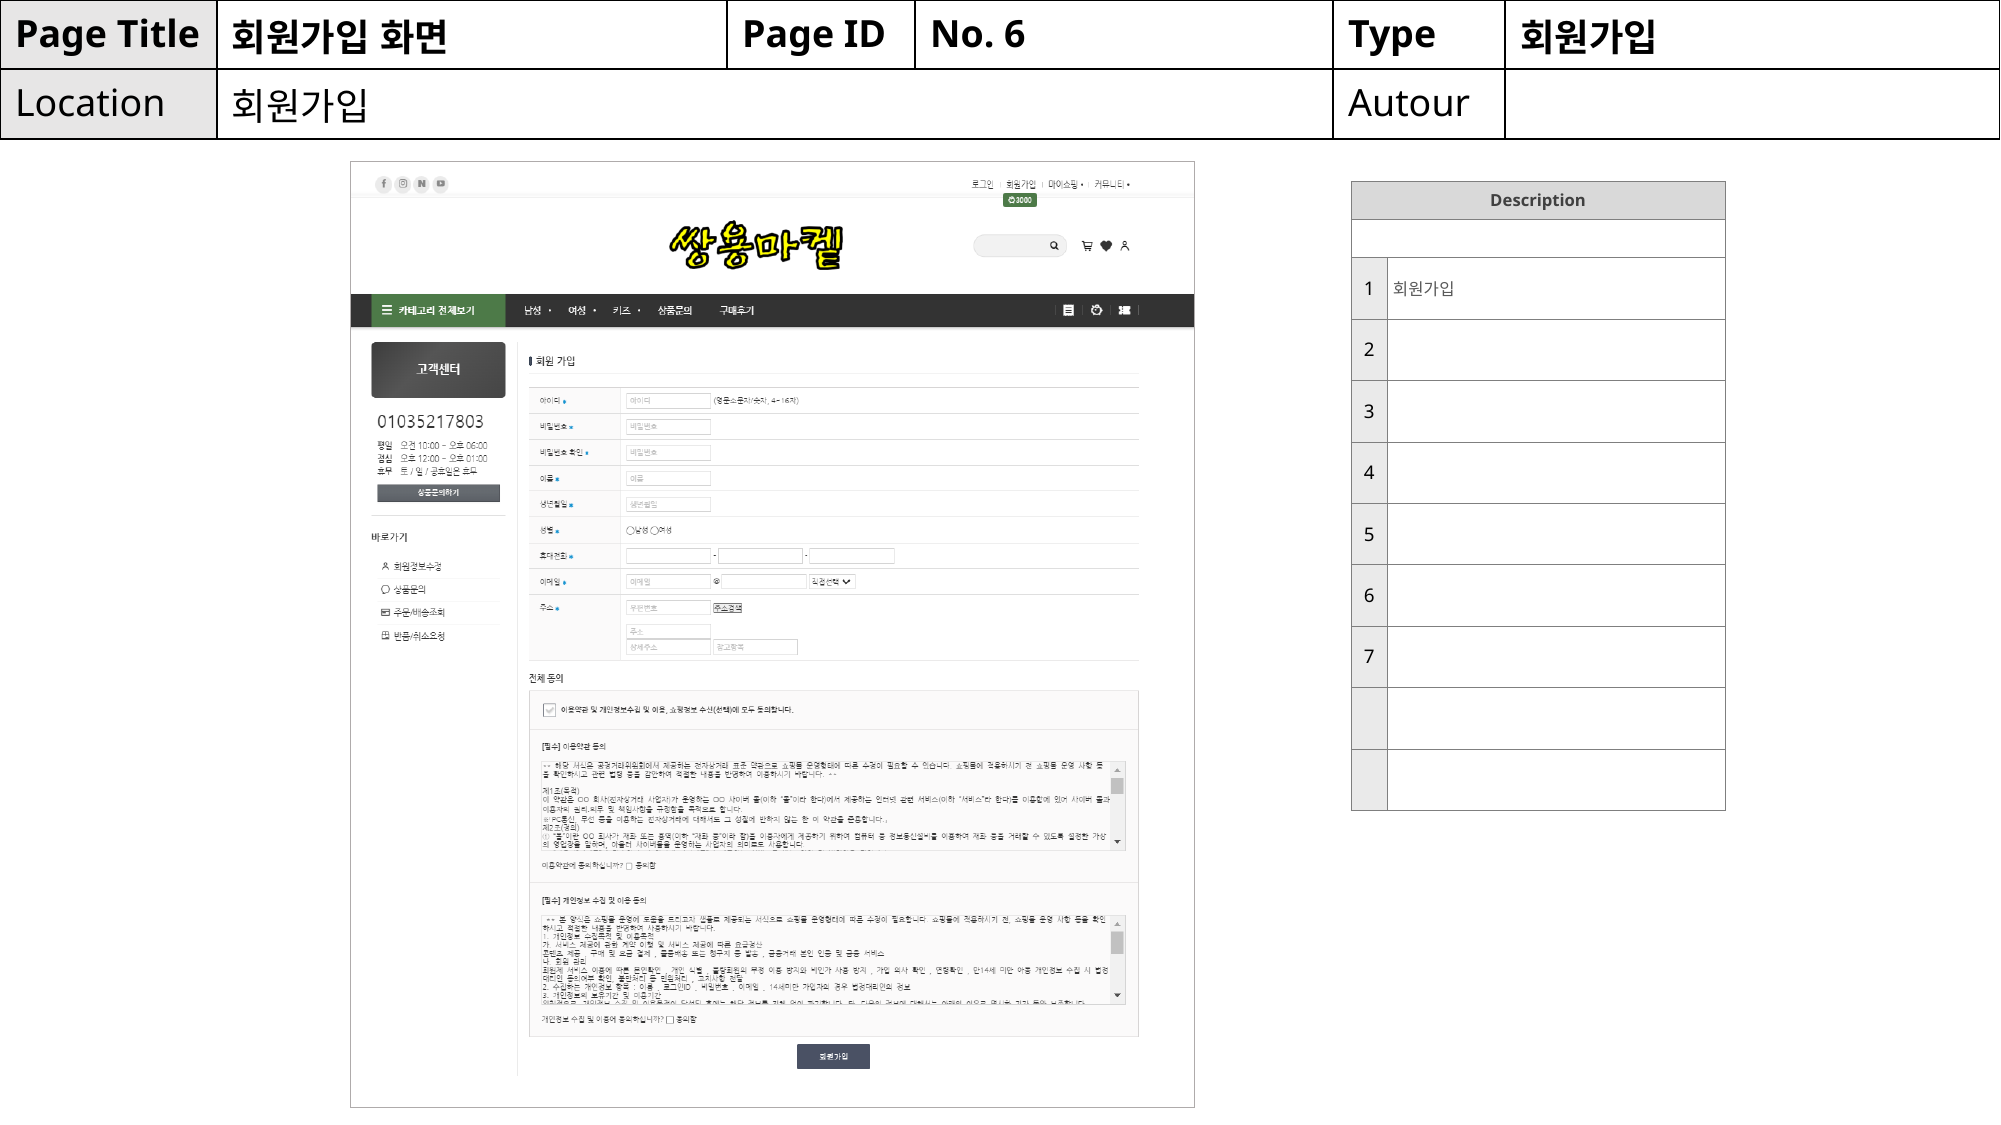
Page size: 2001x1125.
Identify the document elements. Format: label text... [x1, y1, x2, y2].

table_cell Location [1, 70, 216, 138]
table_cell [1388, 381, 1725, 442]
table_header Type [1334, 1, 1504, 68]
table_cell [1388, 504, 1725, 564]
table_cell [1388, 688, 1725, 749]
table_cell [1388, 565, 1725, 626]
table_header Description [1352, 182, 1725, 219]
table_header 회원가입 화면 [218, 1, 726, 68]
picture [350, 161, 1196, 1108]
table_cell 4 [1352, 443, 1387, 503]
table_cell [1388, 750, 1725, 810]
table_header Page Title [1, 1, 216, 68]
table_cell [1352, 750, 1387, 810]
table_cell [1506, 70, 1999, 138]
table_cell 6 [1352, 565, 1387, 626]
table_cell [1388, 627, 1725, 687]
table_cell 회원가입 [218, 70, 1332, 138]
table_header 회원가입 [1506, 1, 1999, 68]
table_cell [1352, 688, 1387, 749]
table_cell 3 [1352, 381, 1387, 442]
table_cell [1388, 443, 1725, 503]
table_cell 5 [1352, 504, 1387, 564]
table_cell 회원가입 [1388, 258, 1725, 319]
table_cell 7 [1352, 627, 1387, 687]
table_cell [1352, 220, 1725, 257]
table_cell 1 [1352, 258, 1387, 319]
table_header No. 6 [916, 1, 1332, 68]
table_cell Autour [1334, 70, 1504, 138]
table_cell 2 [1352, 320, 1387, 380]
table_cell [1388, 320, 1725, 380]
table_header Page ID [728, 1, 914, 68]
